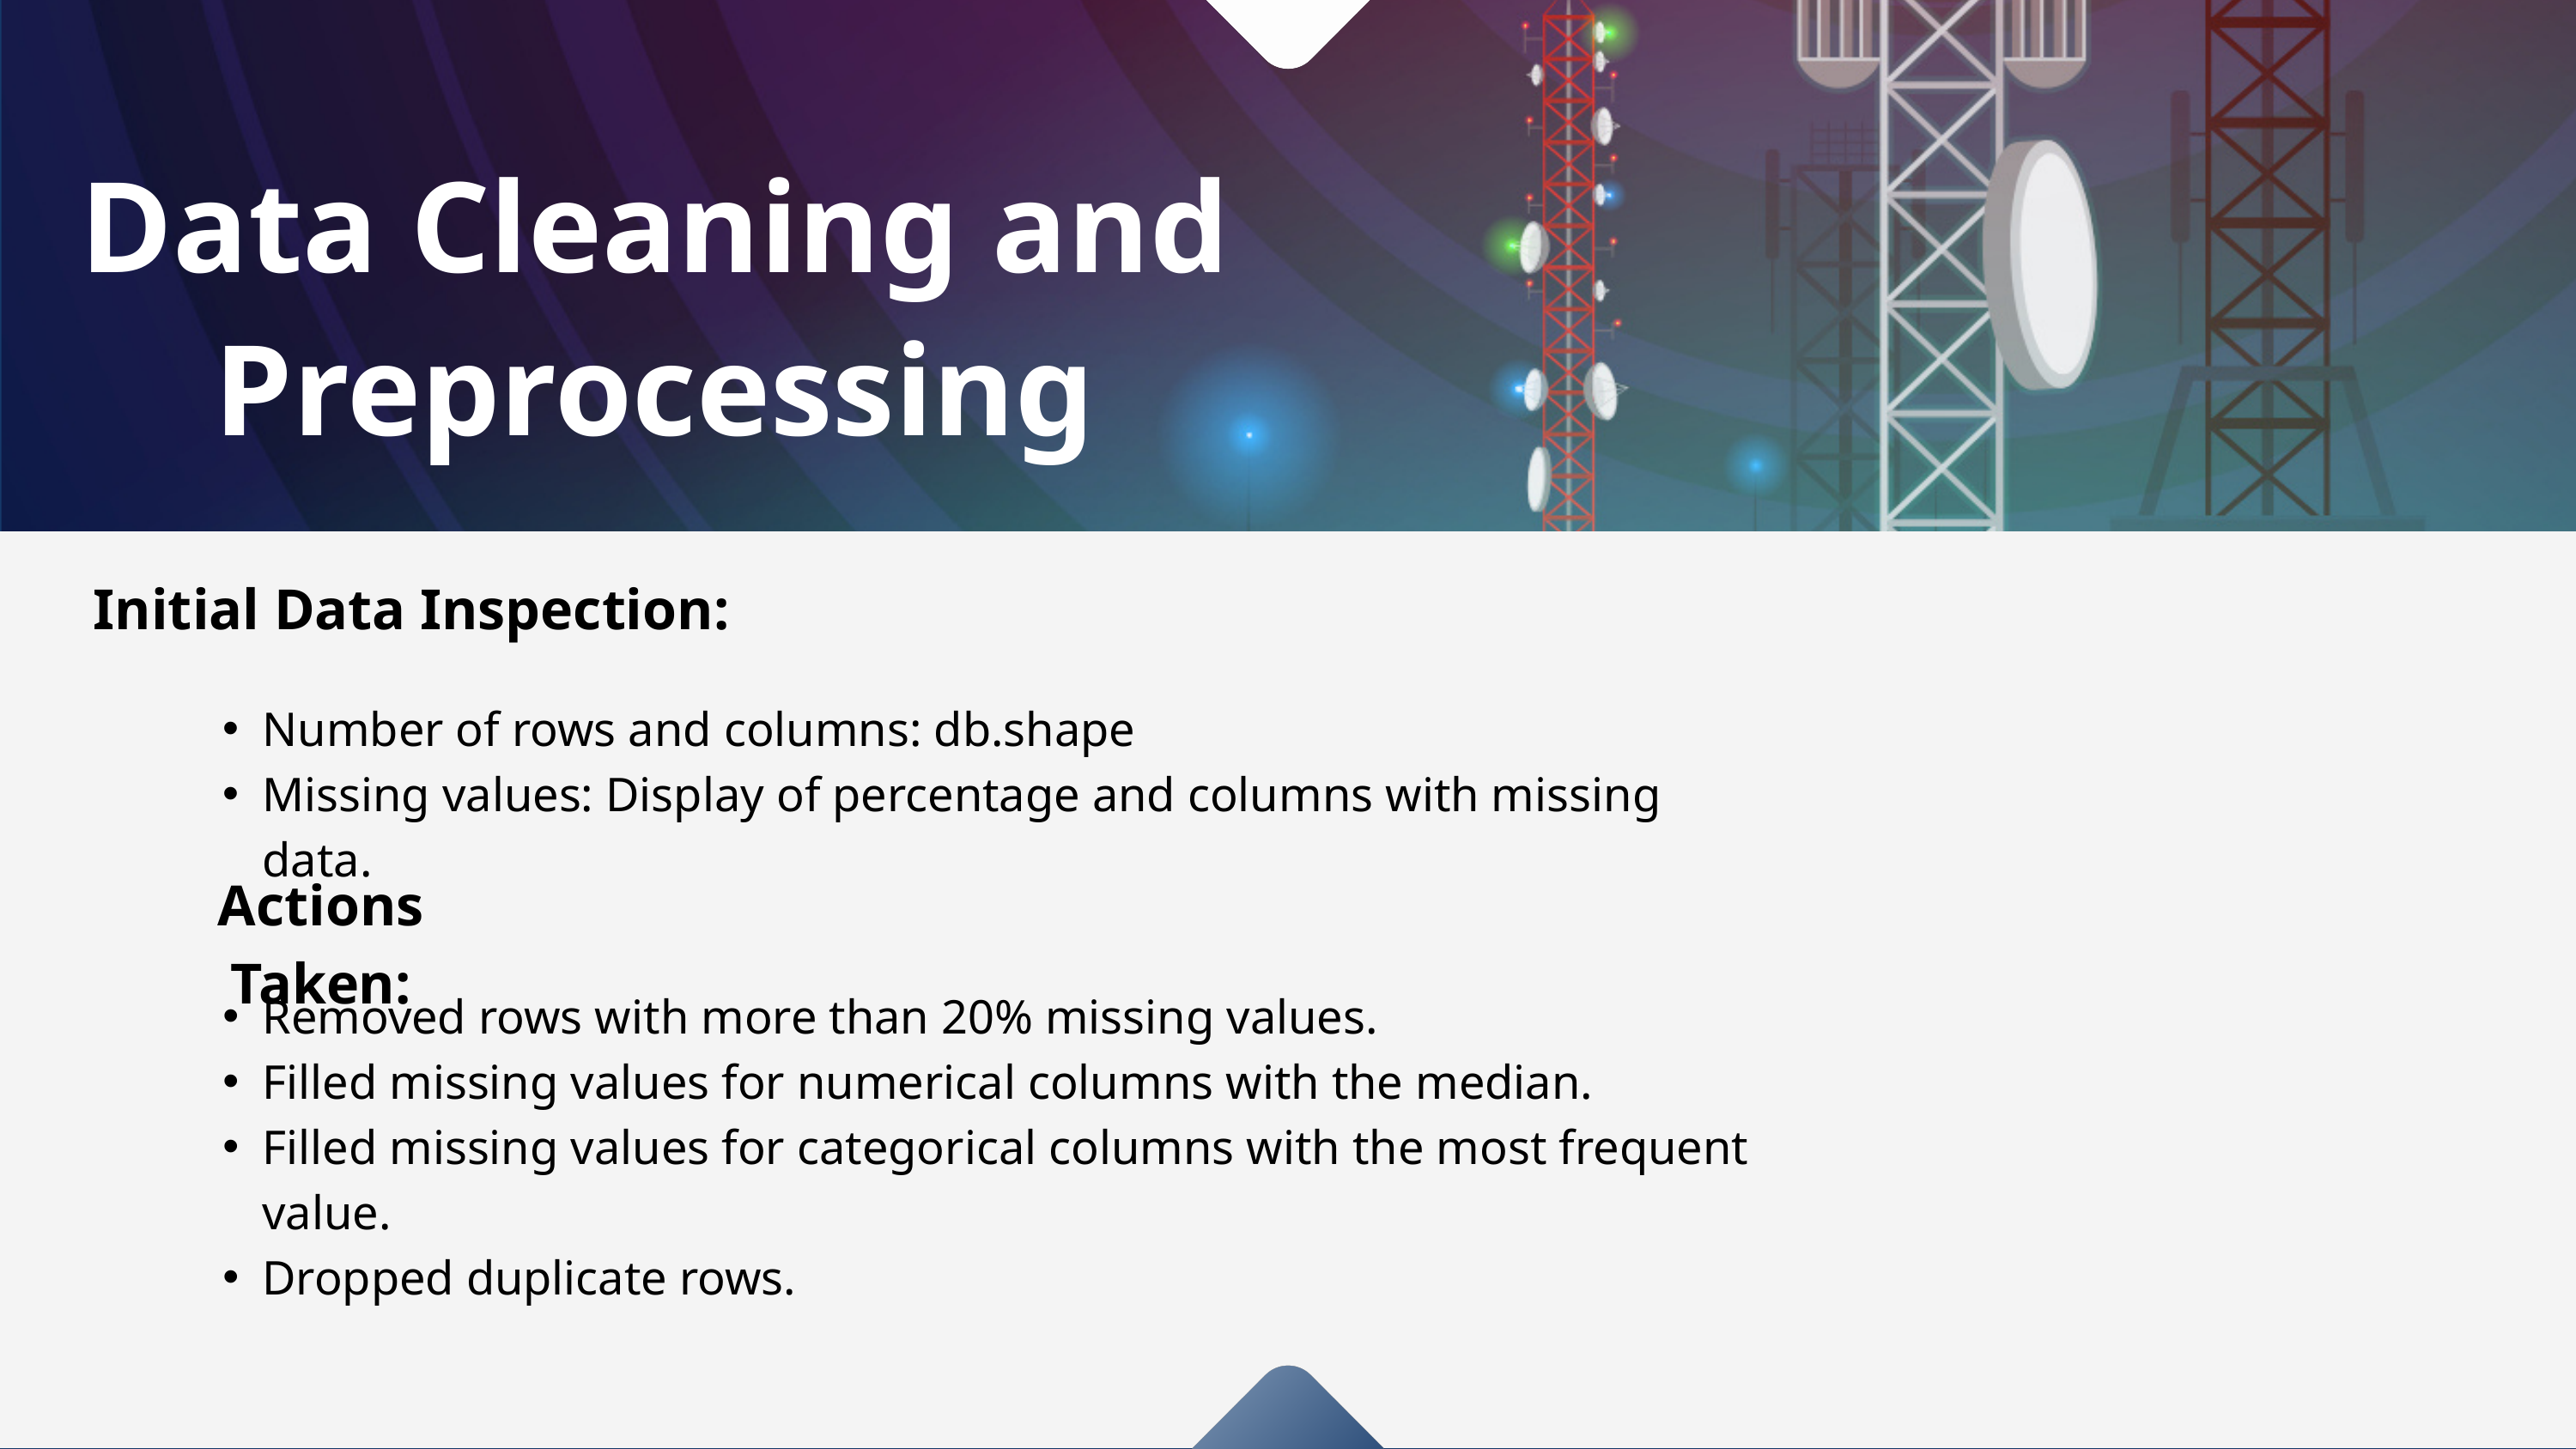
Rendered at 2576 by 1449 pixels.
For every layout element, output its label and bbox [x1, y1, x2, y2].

text_box [0, 530, 2576, 1449]
text_box [1, 0, 2576, 529]
